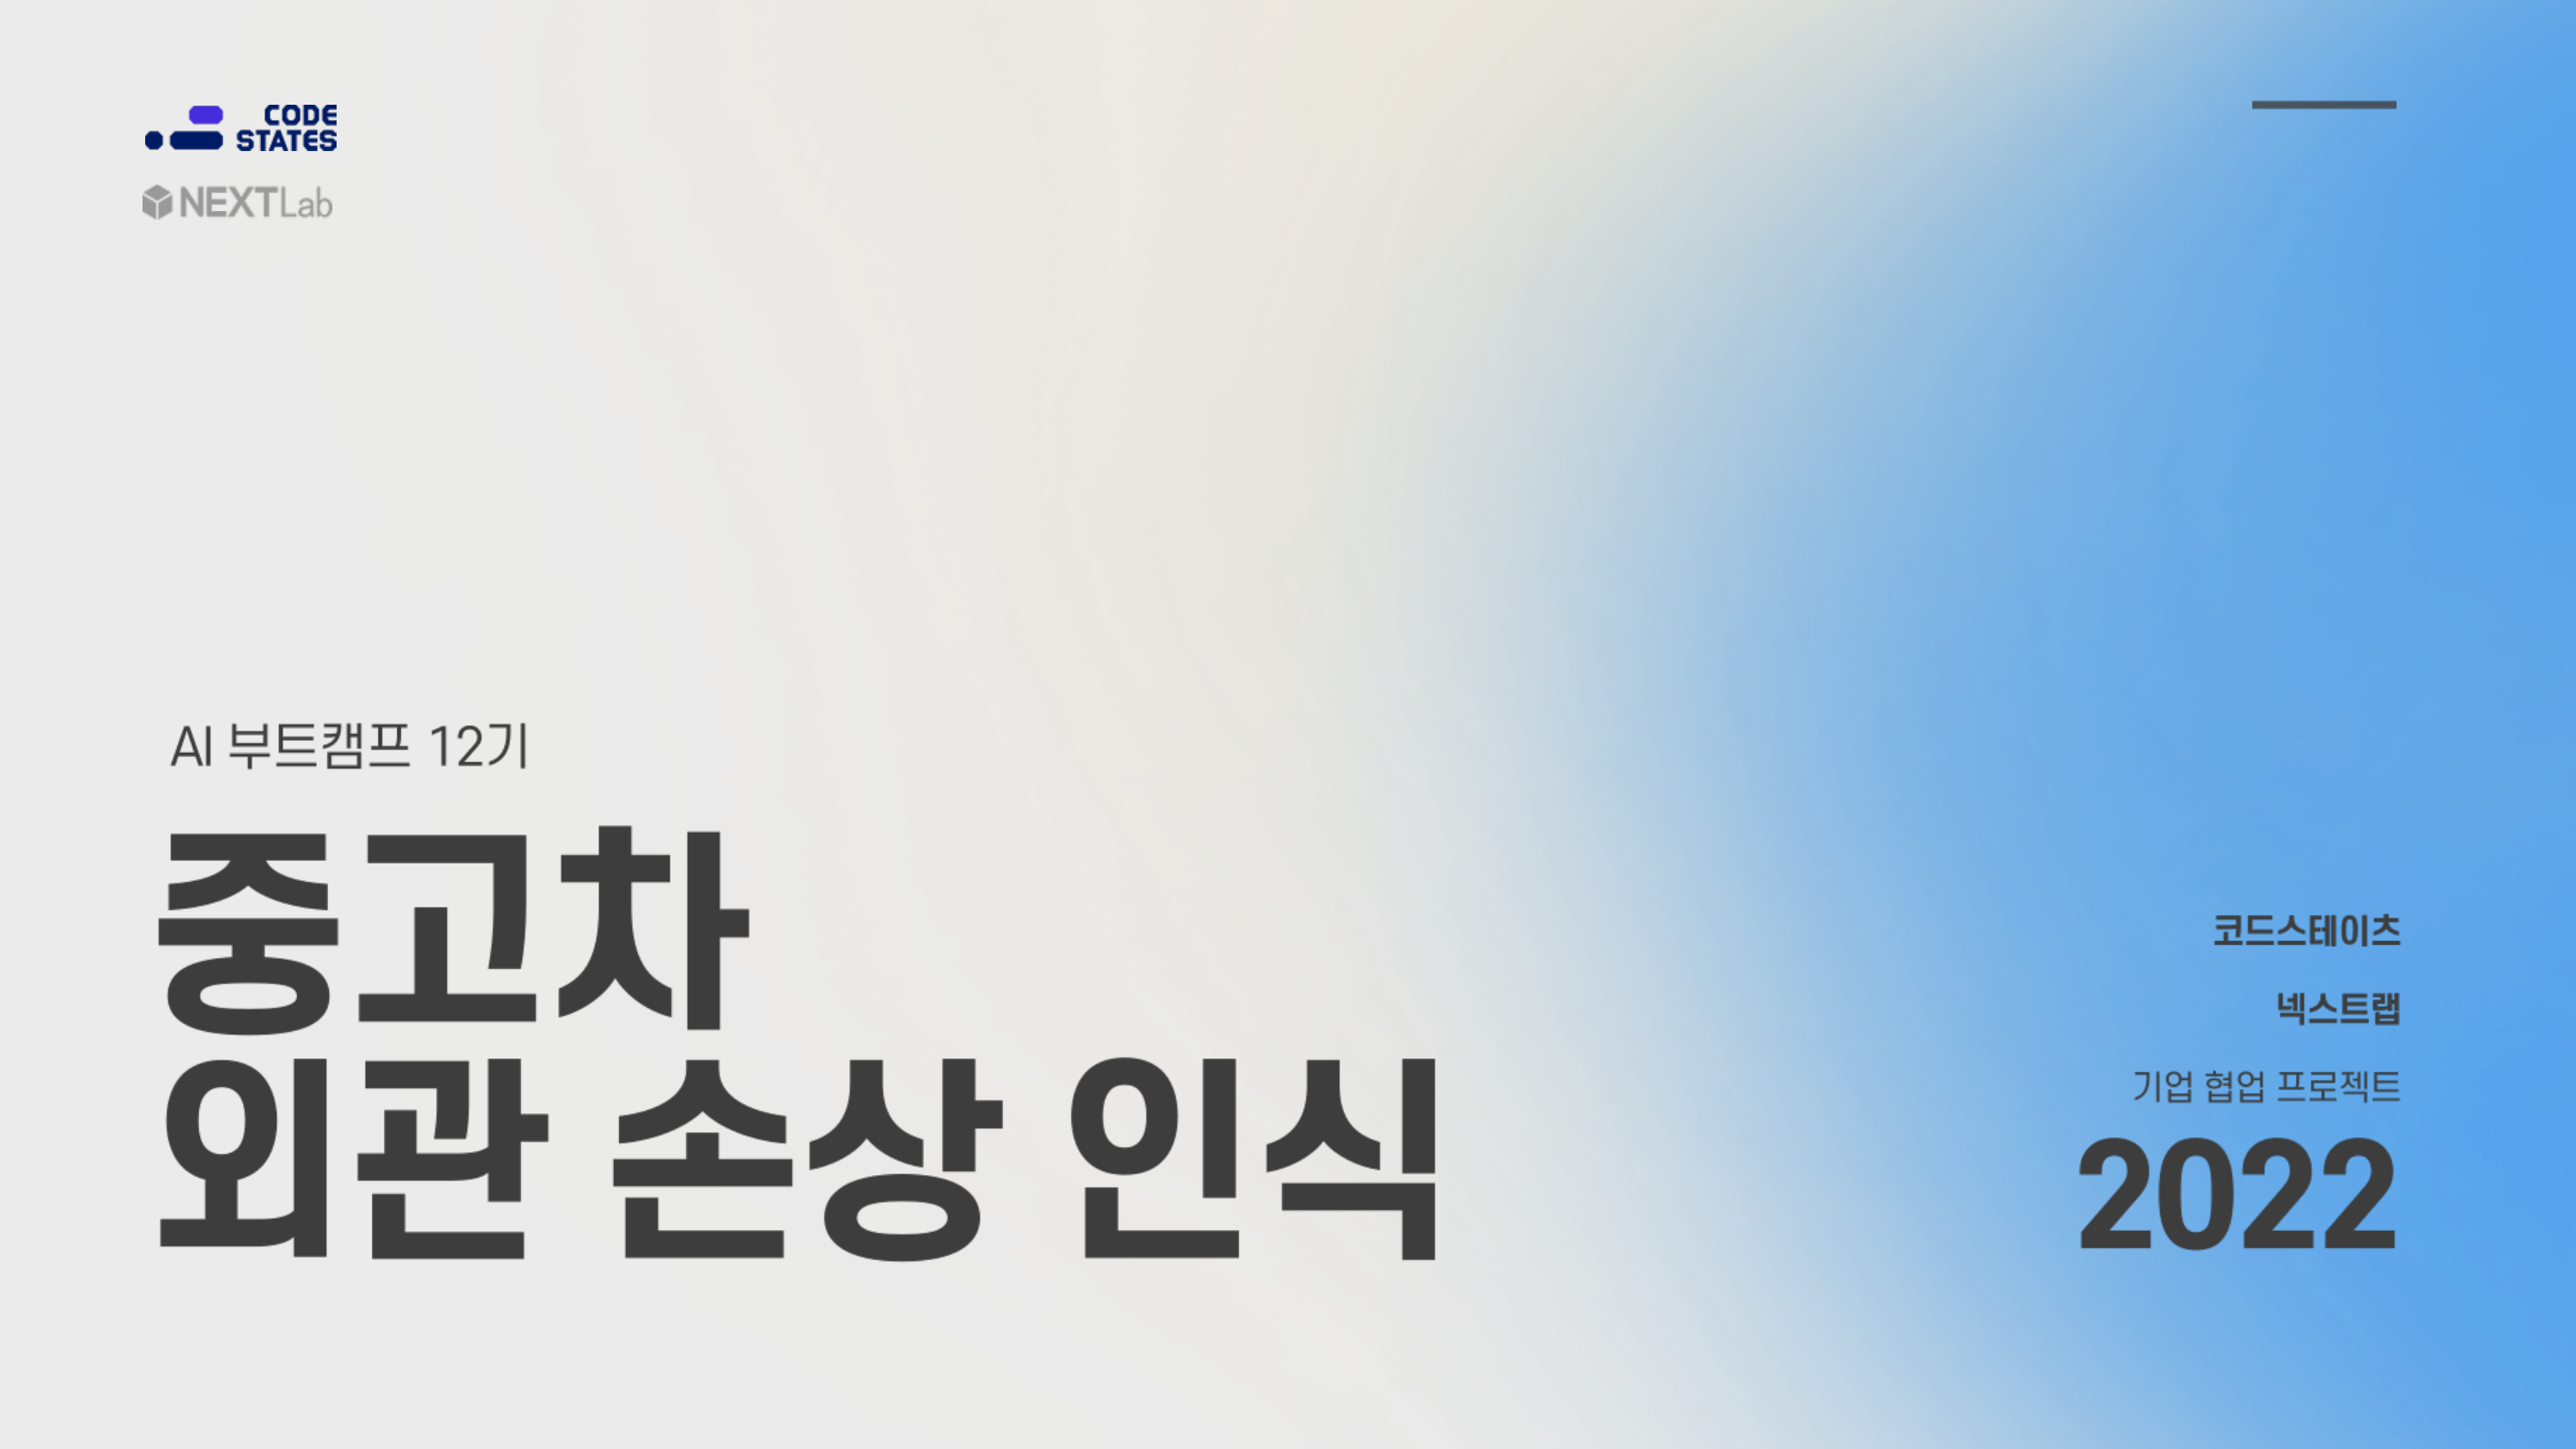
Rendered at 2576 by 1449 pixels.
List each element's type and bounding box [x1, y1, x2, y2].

text_box [145, 104, 337, 151]
text_box [61, 0, 2576, 1449]
text_box [143, 185, 333, 220]
picture [112, 702, 1534, 1361]
text_box [2251, 89, 2397, 120]
picture [2006, 823, 2460, 1312]
